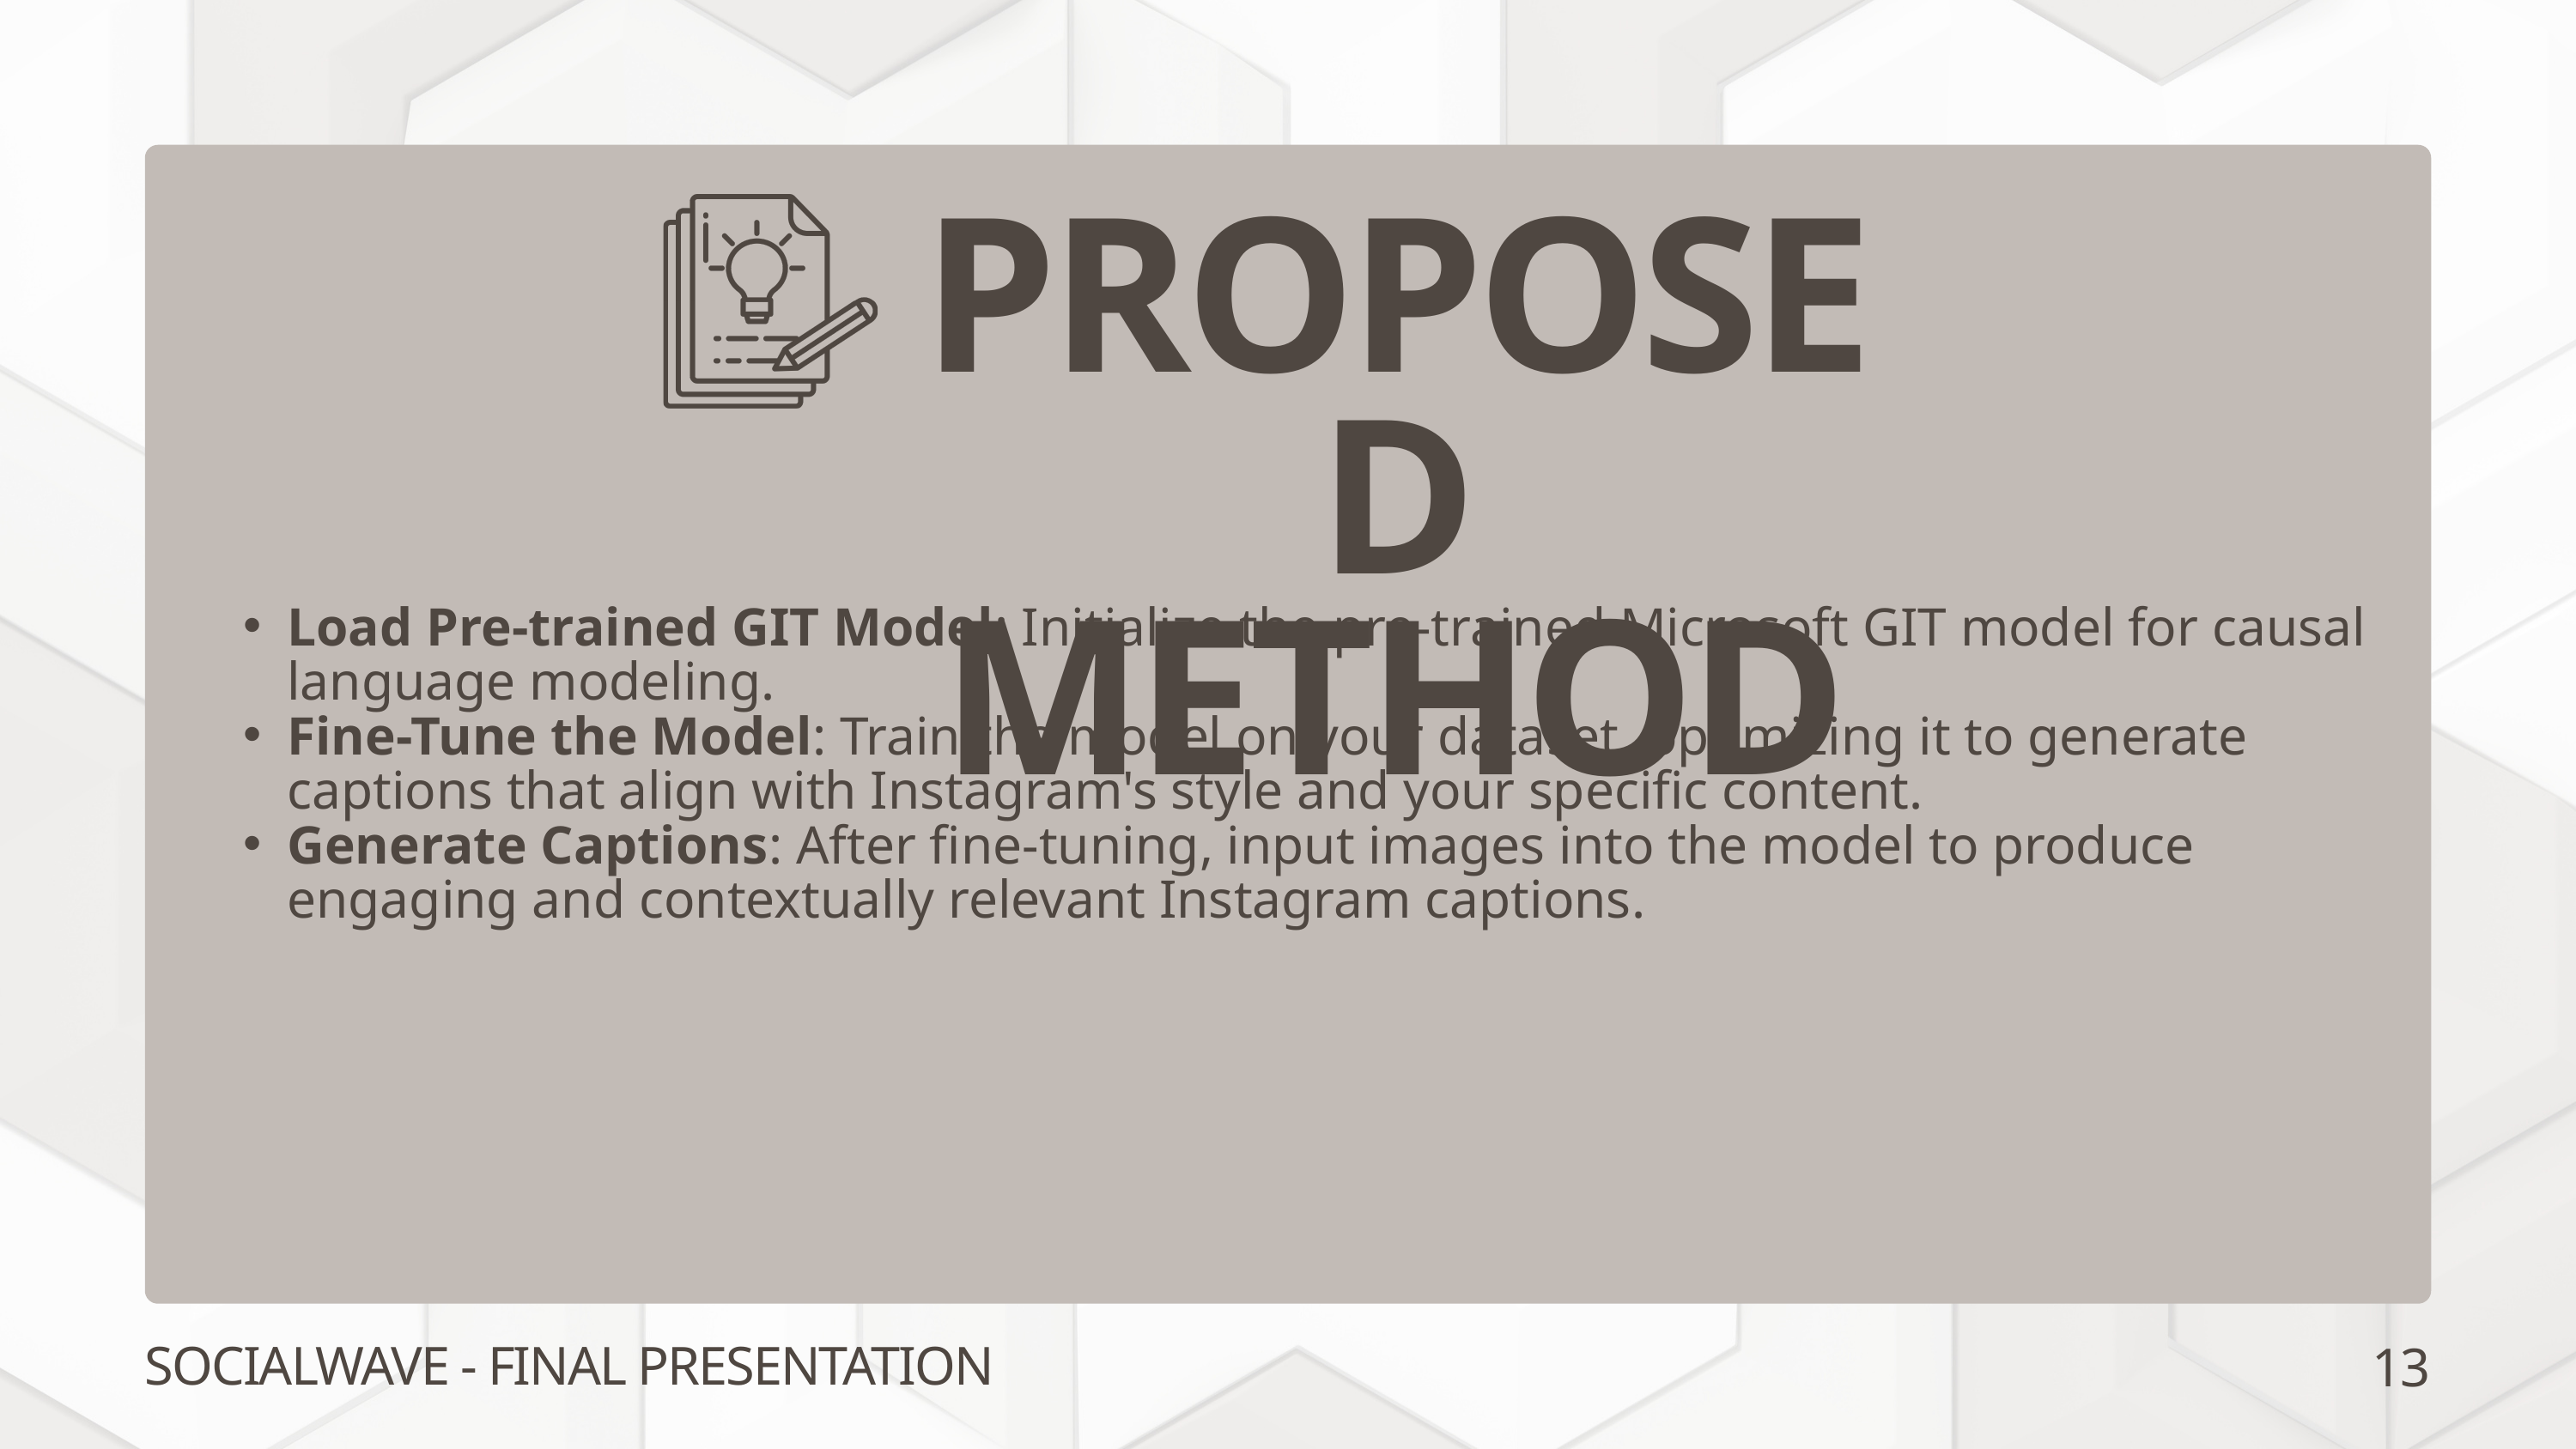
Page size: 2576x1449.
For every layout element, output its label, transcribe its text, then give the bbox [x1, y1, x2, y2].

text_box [144, 144, 2432, 1304]
text_box 13 [2371, 1337, 2432, 1397]
text_box [0, 0, 2576, 1449]
text_box SOCIALWAVE - FINAL PRESENTATION [144, 1345, 1564, 1396]
